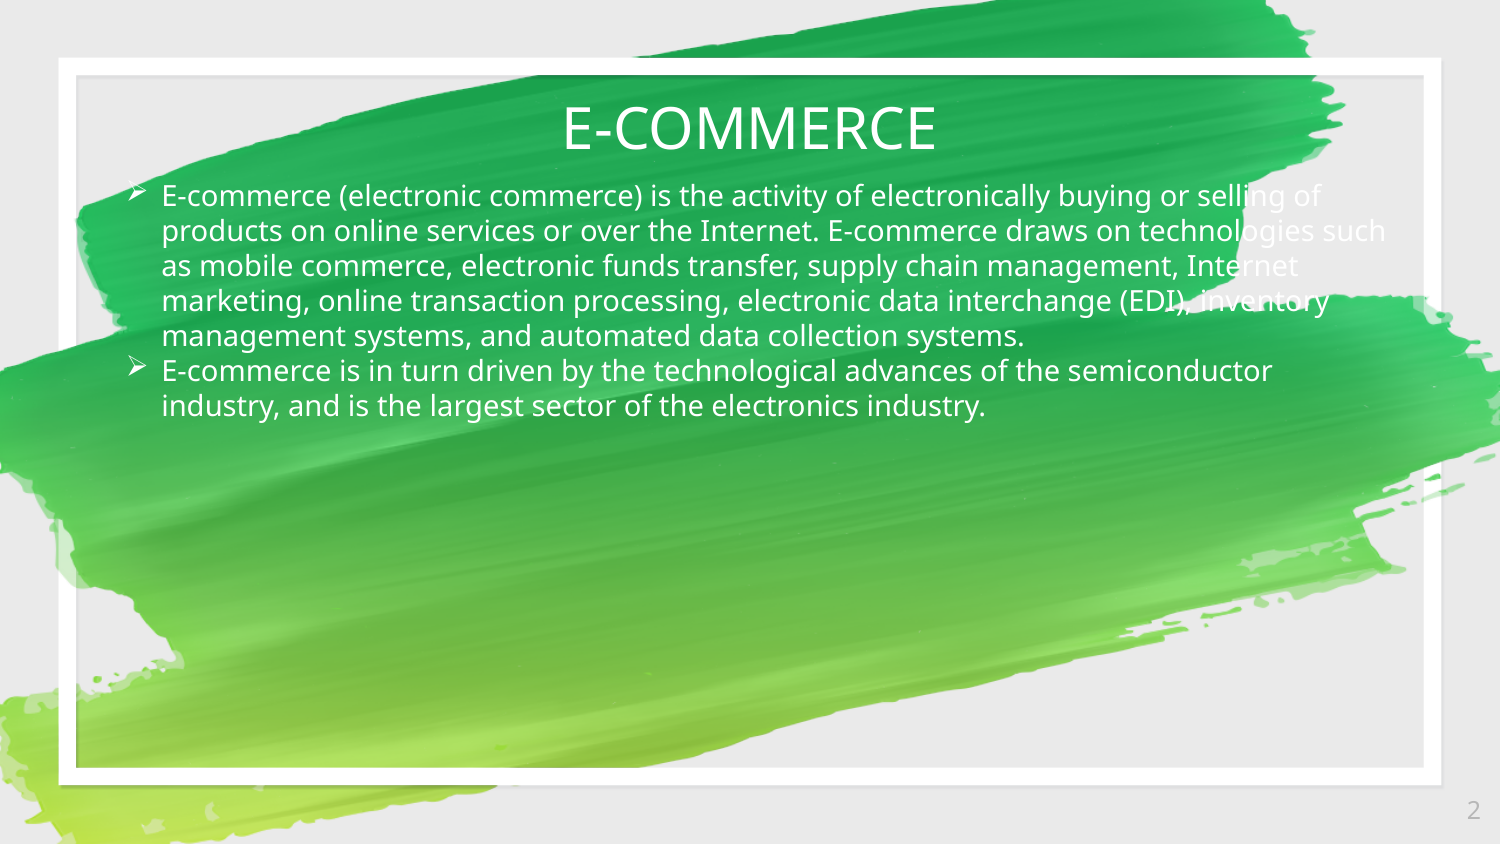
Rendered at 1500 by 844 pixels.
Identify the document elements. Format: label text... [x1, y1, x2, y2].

picture [0, 0, 1500, 844]
text_box E-COMMERCE [487, 84, 1013, 169]
text_box E-commerce (electronic commerce) is the activity of electronically buying or selling of products on online services or over the Internet. E-commerce draws on technologies such as mobile commerce, electronic funds transfer, supply chain management, Internet marketing, online transaction processing, electronic data interchange (EDI), inventory management systems, and automated data collection systems. E-commerce is in turn driven by the technological advances of the semiconductor industry, and is the largest sector of the electronics industry. [111, 169, 1413, 430]
slide_number 2 [1391, 779, 1482, 844]
